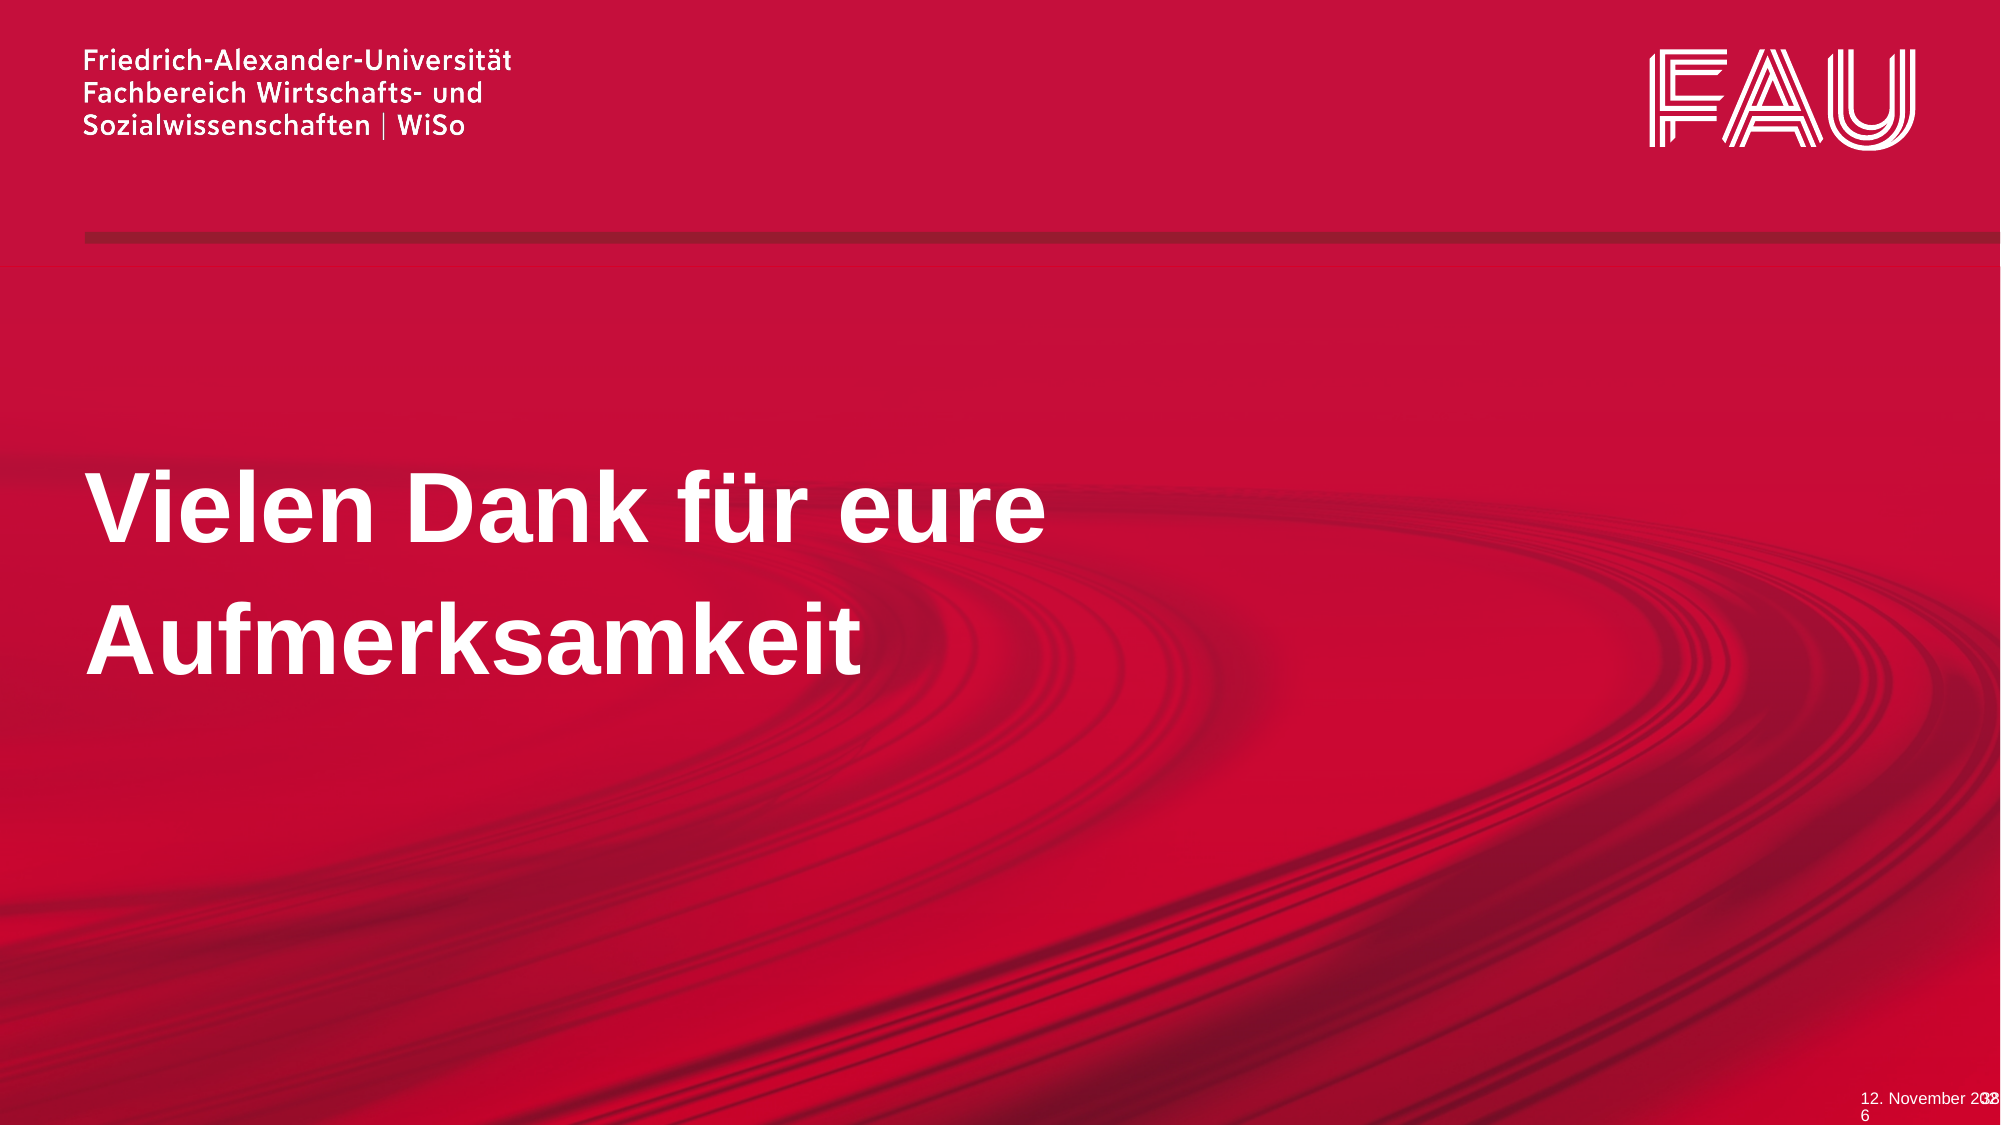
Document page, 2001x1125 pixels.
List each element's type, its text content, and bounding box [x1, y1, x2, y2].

list Vielen Dank für eure Aufmerksamkeit [85, 434, 1916, 691]
slide_number 38 [1968, 1088, 2000, 1109]
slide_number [1860, 1088, 1968, 1109]
